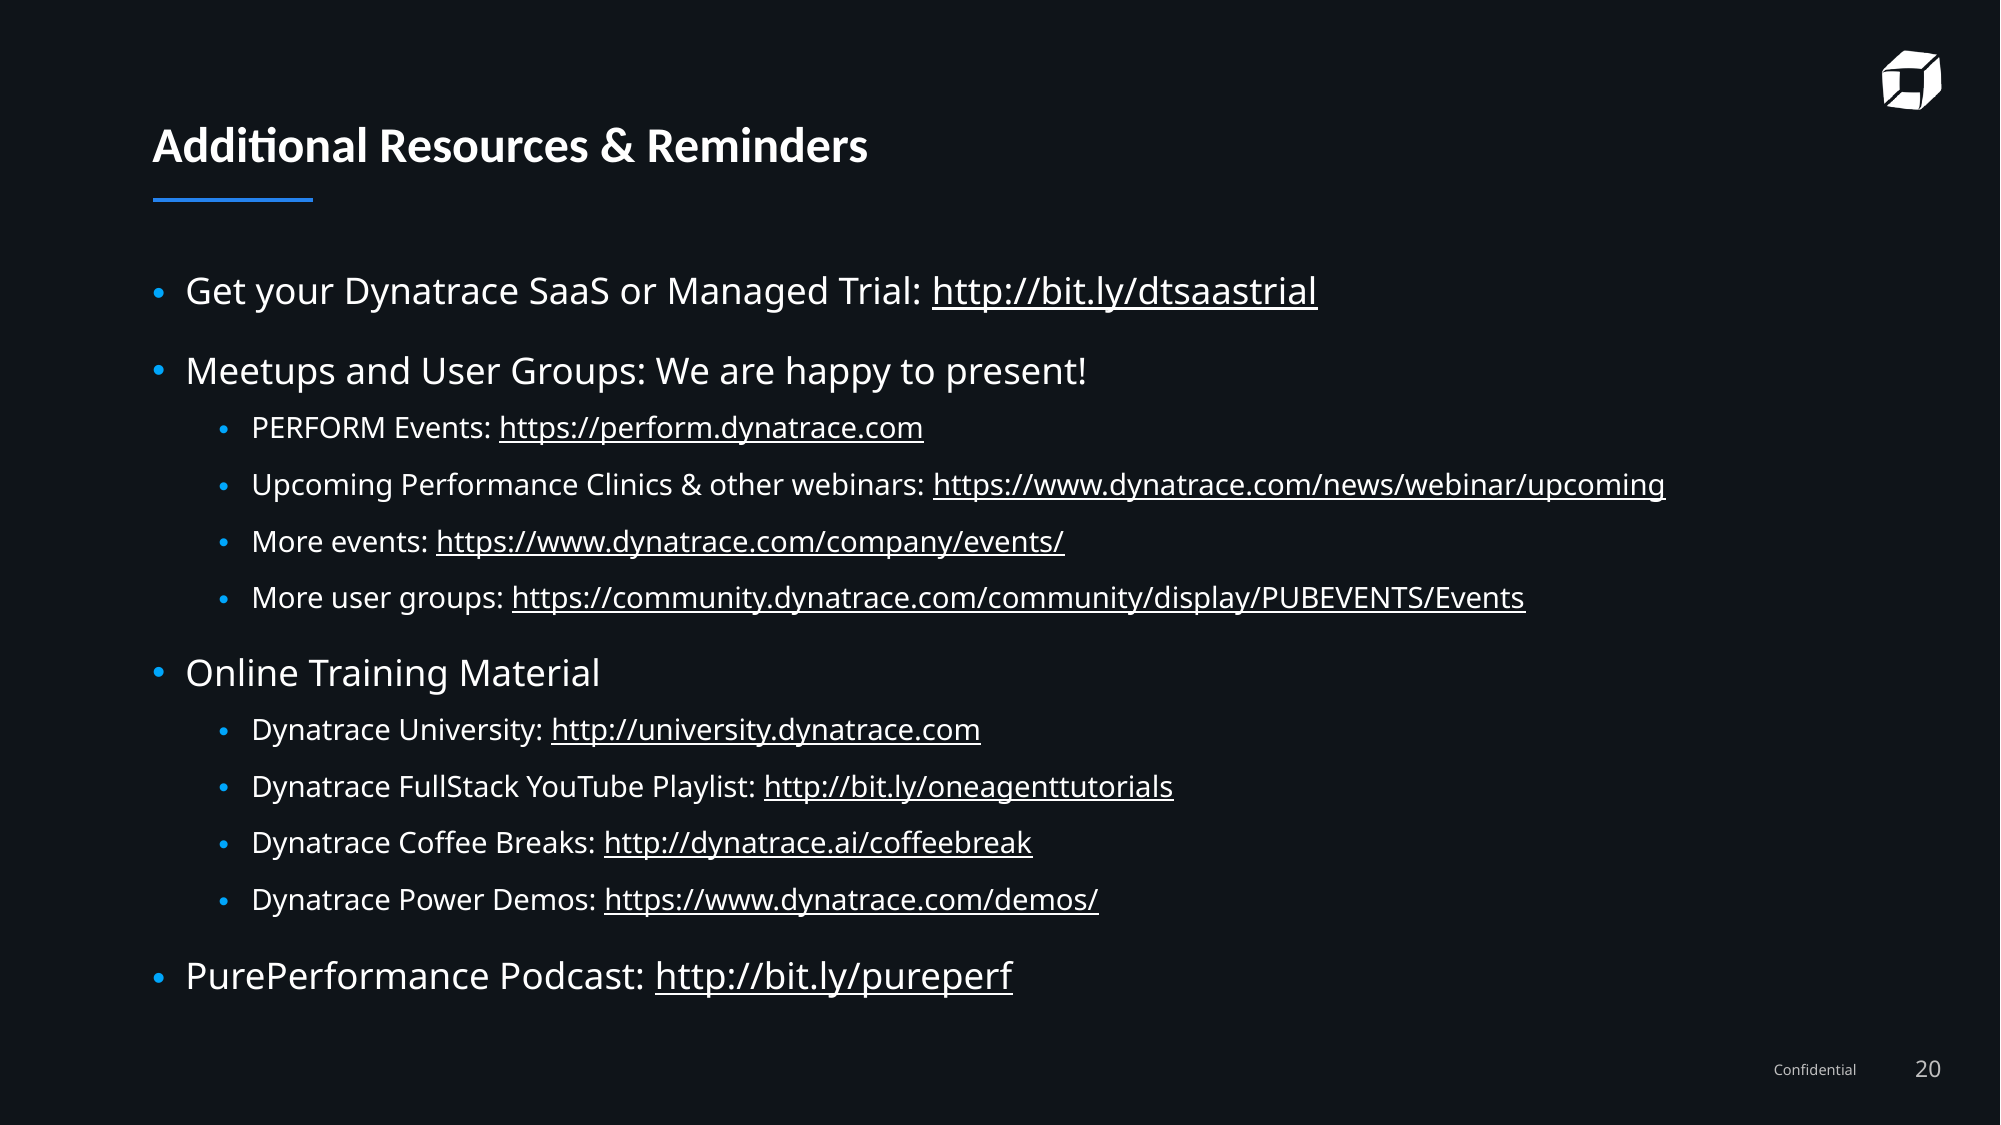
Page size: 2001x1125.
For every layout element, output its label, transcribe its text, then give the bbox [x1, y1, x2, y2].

title Additional Resources & Reminders [137, 59, 1863, 181]
list Get your Dynatrace SaaS or Managed Trial: http://bit.ly/dtsaastrial Meetups and User Groups: We are happy to present! PERFORM Events: https://perform.dynatrace.com Upcoming Performance Clinics & other webinars: https://www.dynatrace.com/news/webinar/upcoming More events: https://www.dynatrace.com/company/events/ More user groups: https://community.dynatrace.com/community/display/PUBEVENTS/Events Online Training Material Dynatrace University: http://university.dynatrace.com Dynatrace FullStack YouTube Playlist: http://bit.ly/oneagenttutorials Dynatrace Coffee Breaks: http://dynatrace.ai/coffeebreak Dynatrace Power Demos: https://www.dynatrace.com/demos/ PurePerformance Podcast: http://bit.ly/pureperf [137, 249, 1863, 1014]
picture [1881, 50, 1942, 110]
